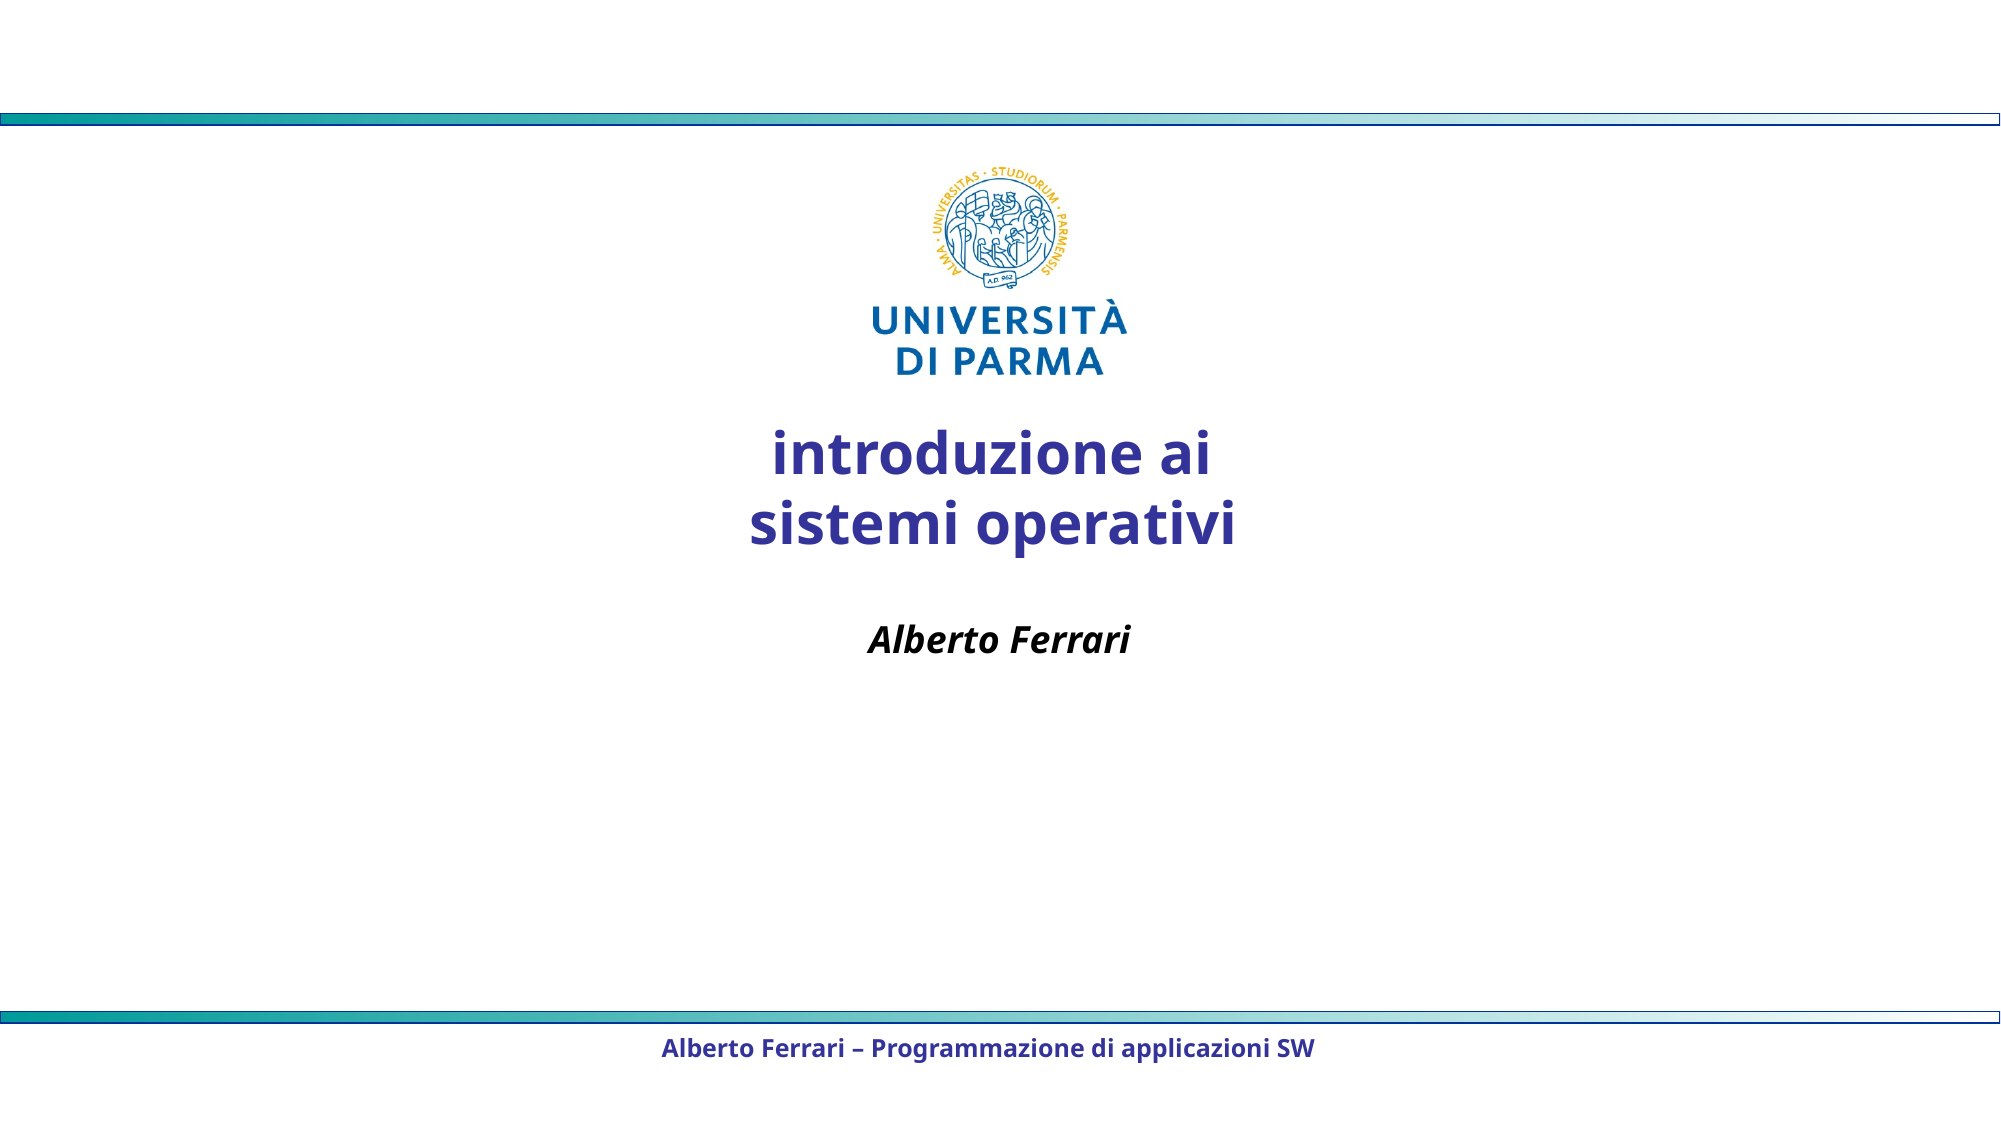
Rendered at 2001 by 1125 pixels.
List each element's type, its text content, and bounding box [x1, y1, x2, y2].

picture [873, 167, 1127, 349]
title introduzione ai sistemi operativi Alberto Ferrari [314, 349, 1686, 728]
footer Alberto Ferrari – Programmazione di applicazioni SW [366, 1025, 1611, 1080]
